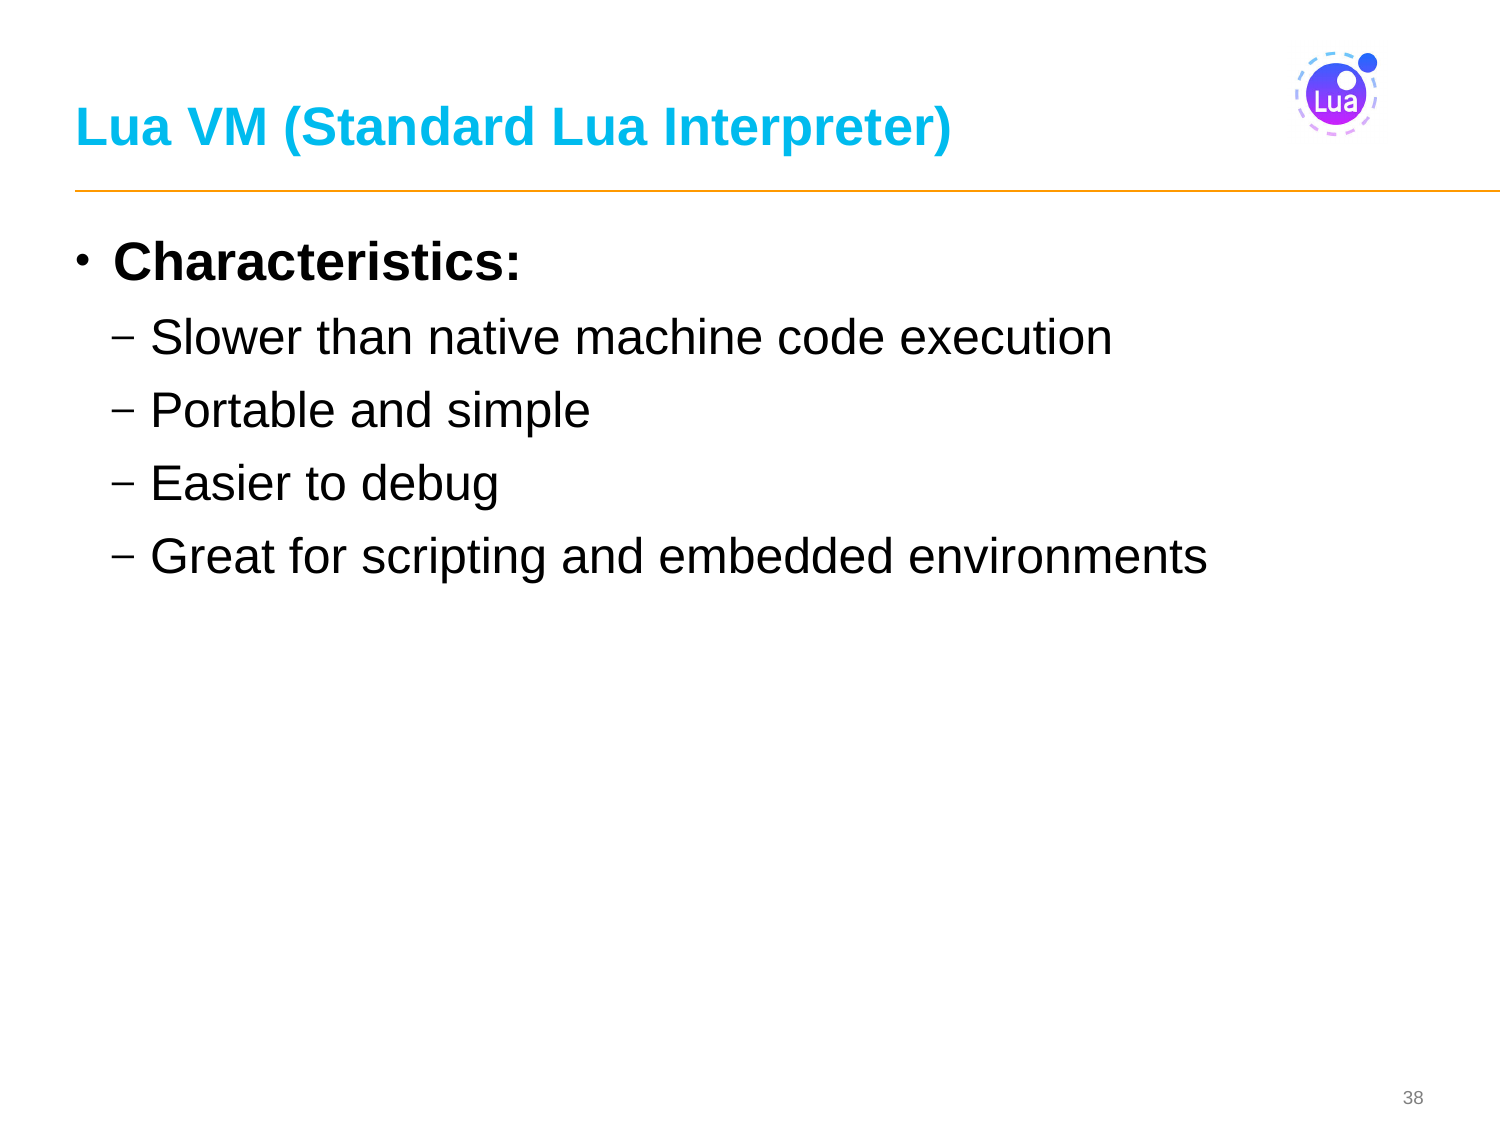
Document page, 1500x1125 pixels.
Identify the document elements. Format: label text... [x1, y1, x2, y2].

list Characteristics: Slower than native machine code execution Portable and simple Easier to debug Great for scripting and embedded environments [75, 226, 1425, 1038]
title Lua VM (Standard Lua Interpreter) [75, 27, 1422, 157]
